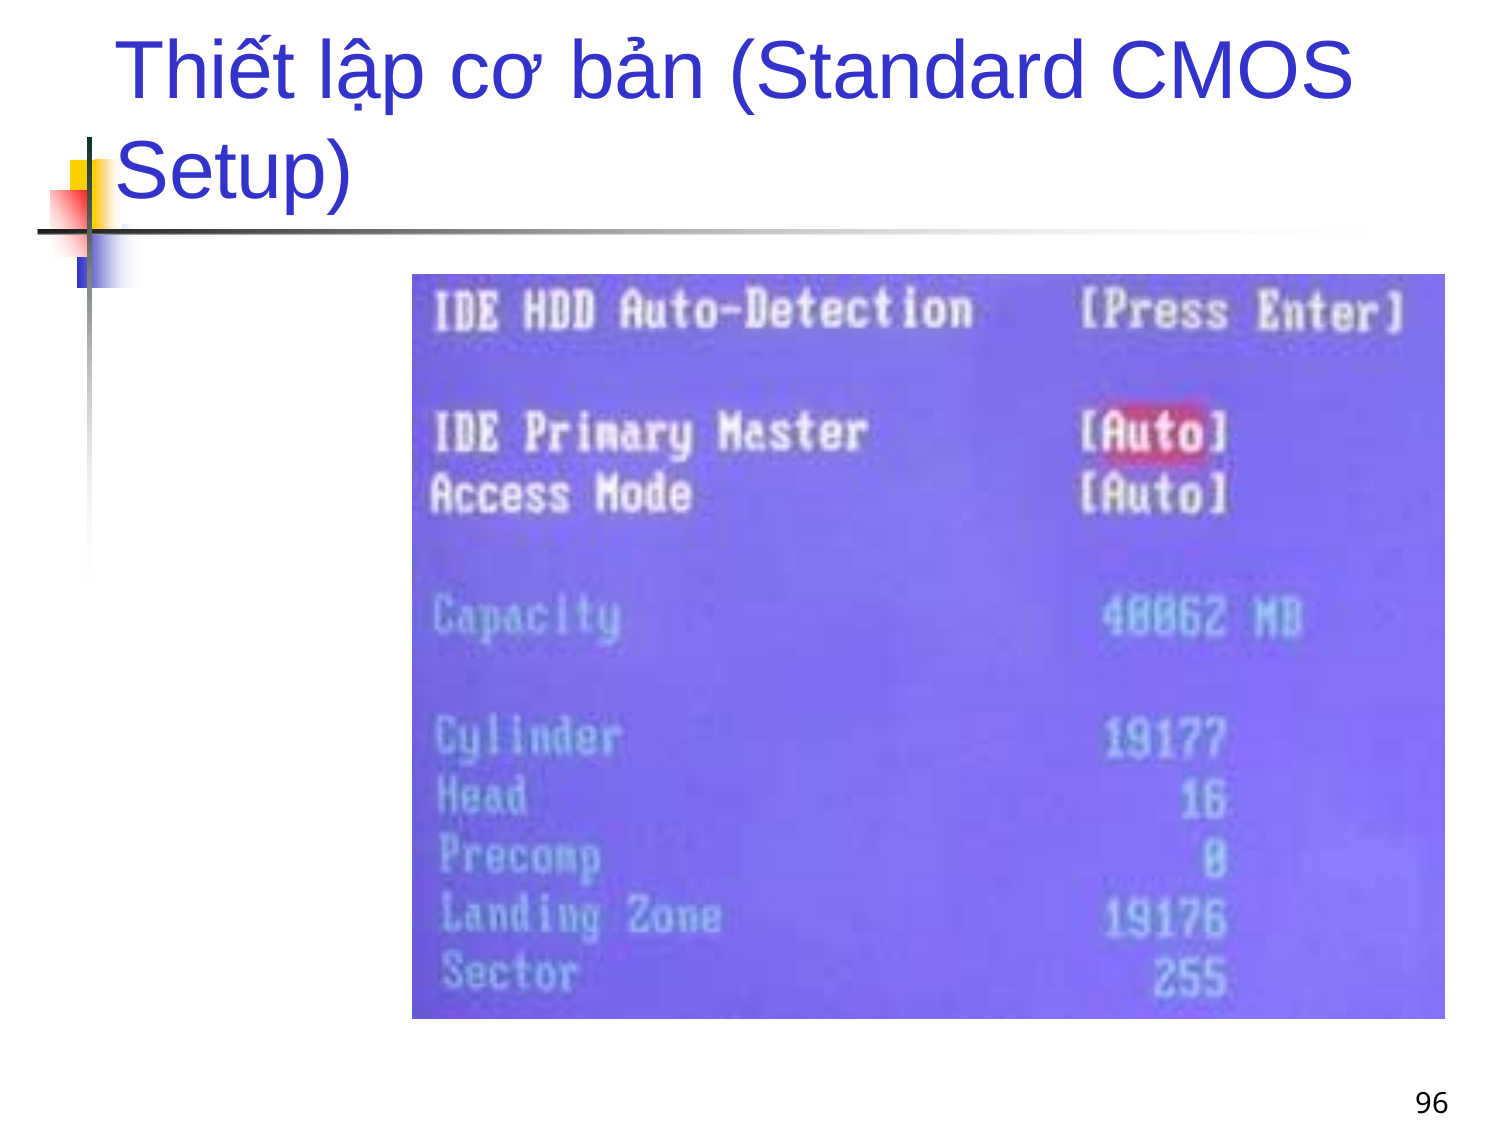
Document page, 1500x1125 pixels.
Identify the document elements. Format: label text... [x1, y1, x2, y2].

title Thiết lập cơ bản (Standard CMOS Setup) [93, 13, 1407, 215]
picture [37, 137, 1387, 588]
slide_number 96 [1408, 1081, 1469, 1125]
picture [412, 274, 1445, 1019]
